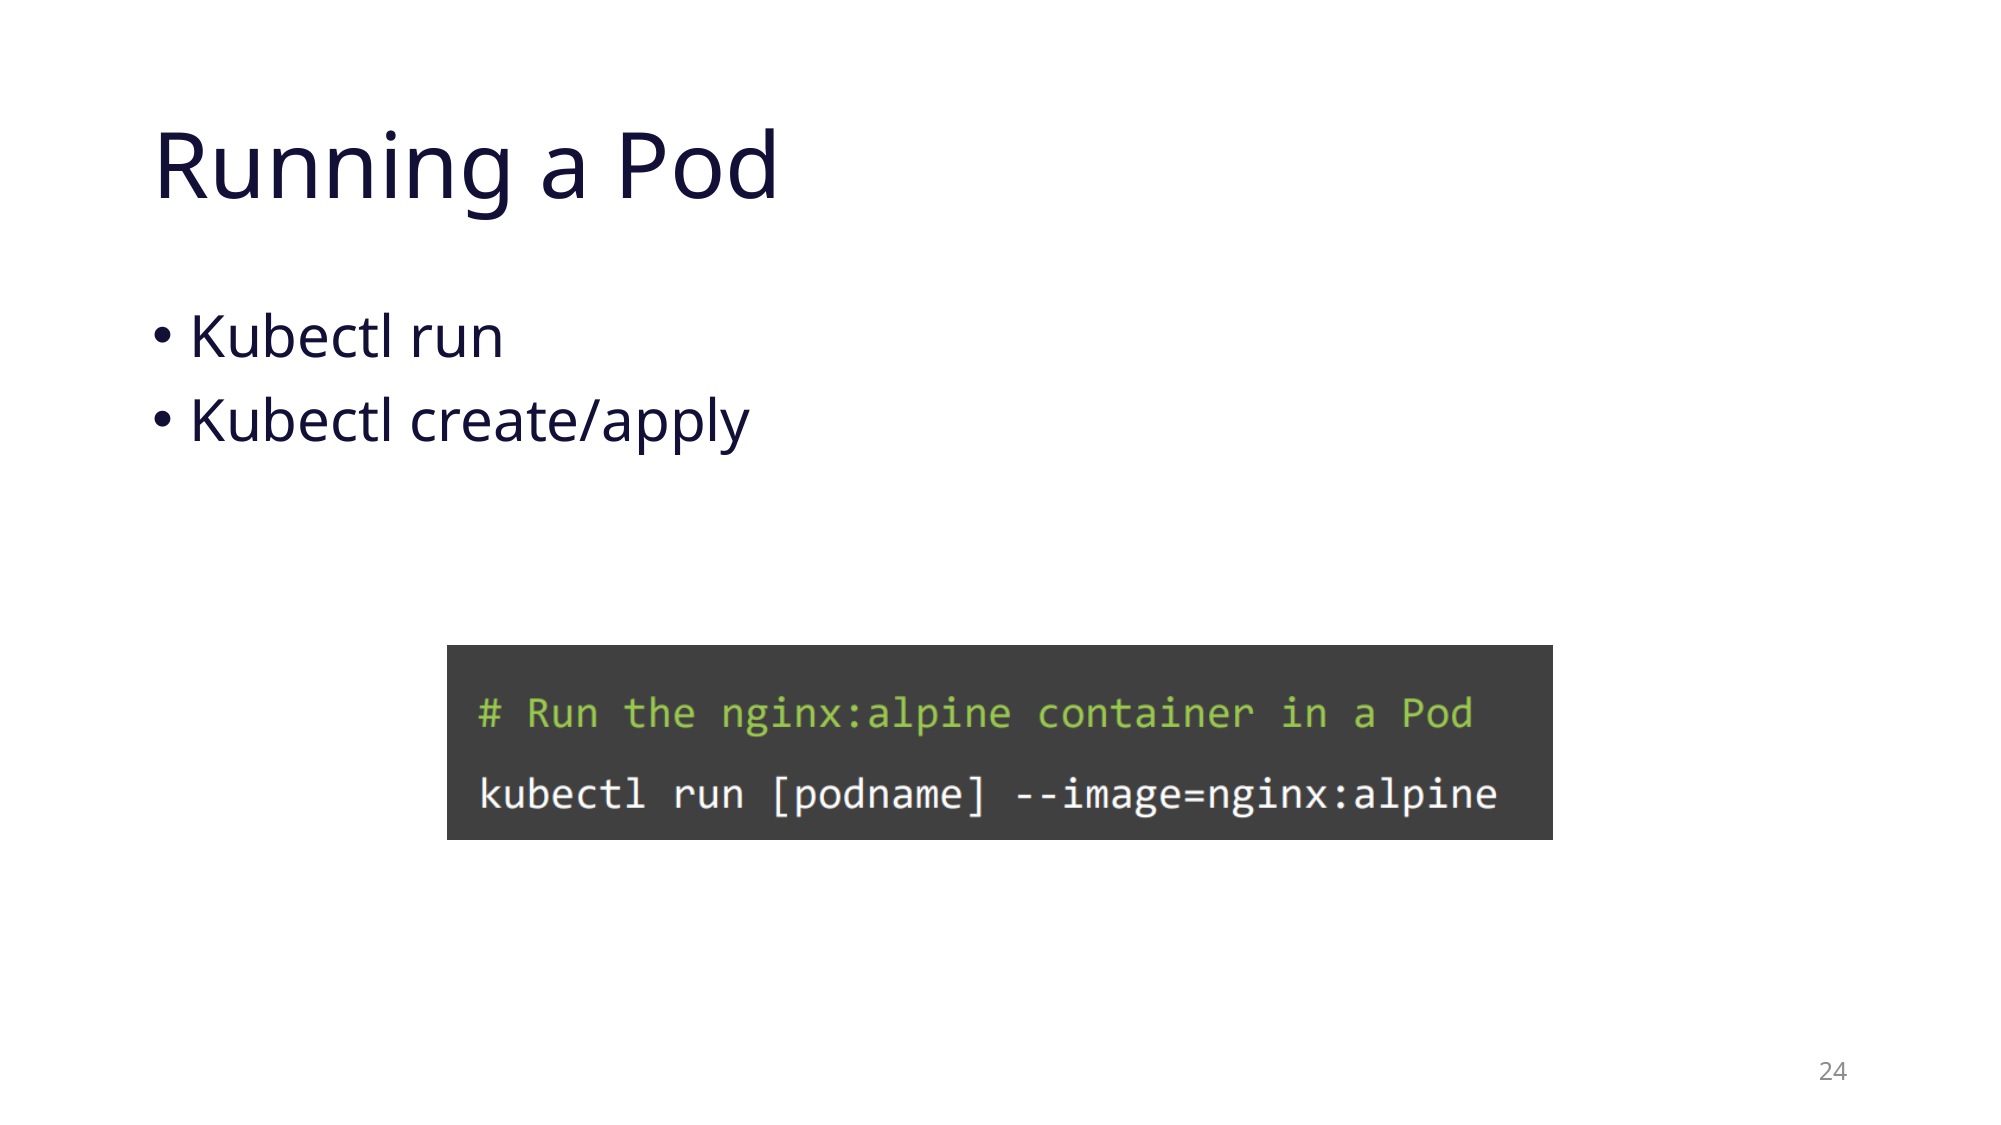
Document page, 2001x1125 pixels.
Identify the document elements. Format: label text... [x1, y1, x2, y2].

list Kubectl run Kubectl create/apply [137, 299, 1863, 1014]
picture [447, 645, 1553, 840]
title Running a Pod [137, 59, 1863, 278]
slide_number 24 [1412, 1042, 1863, 1103]
